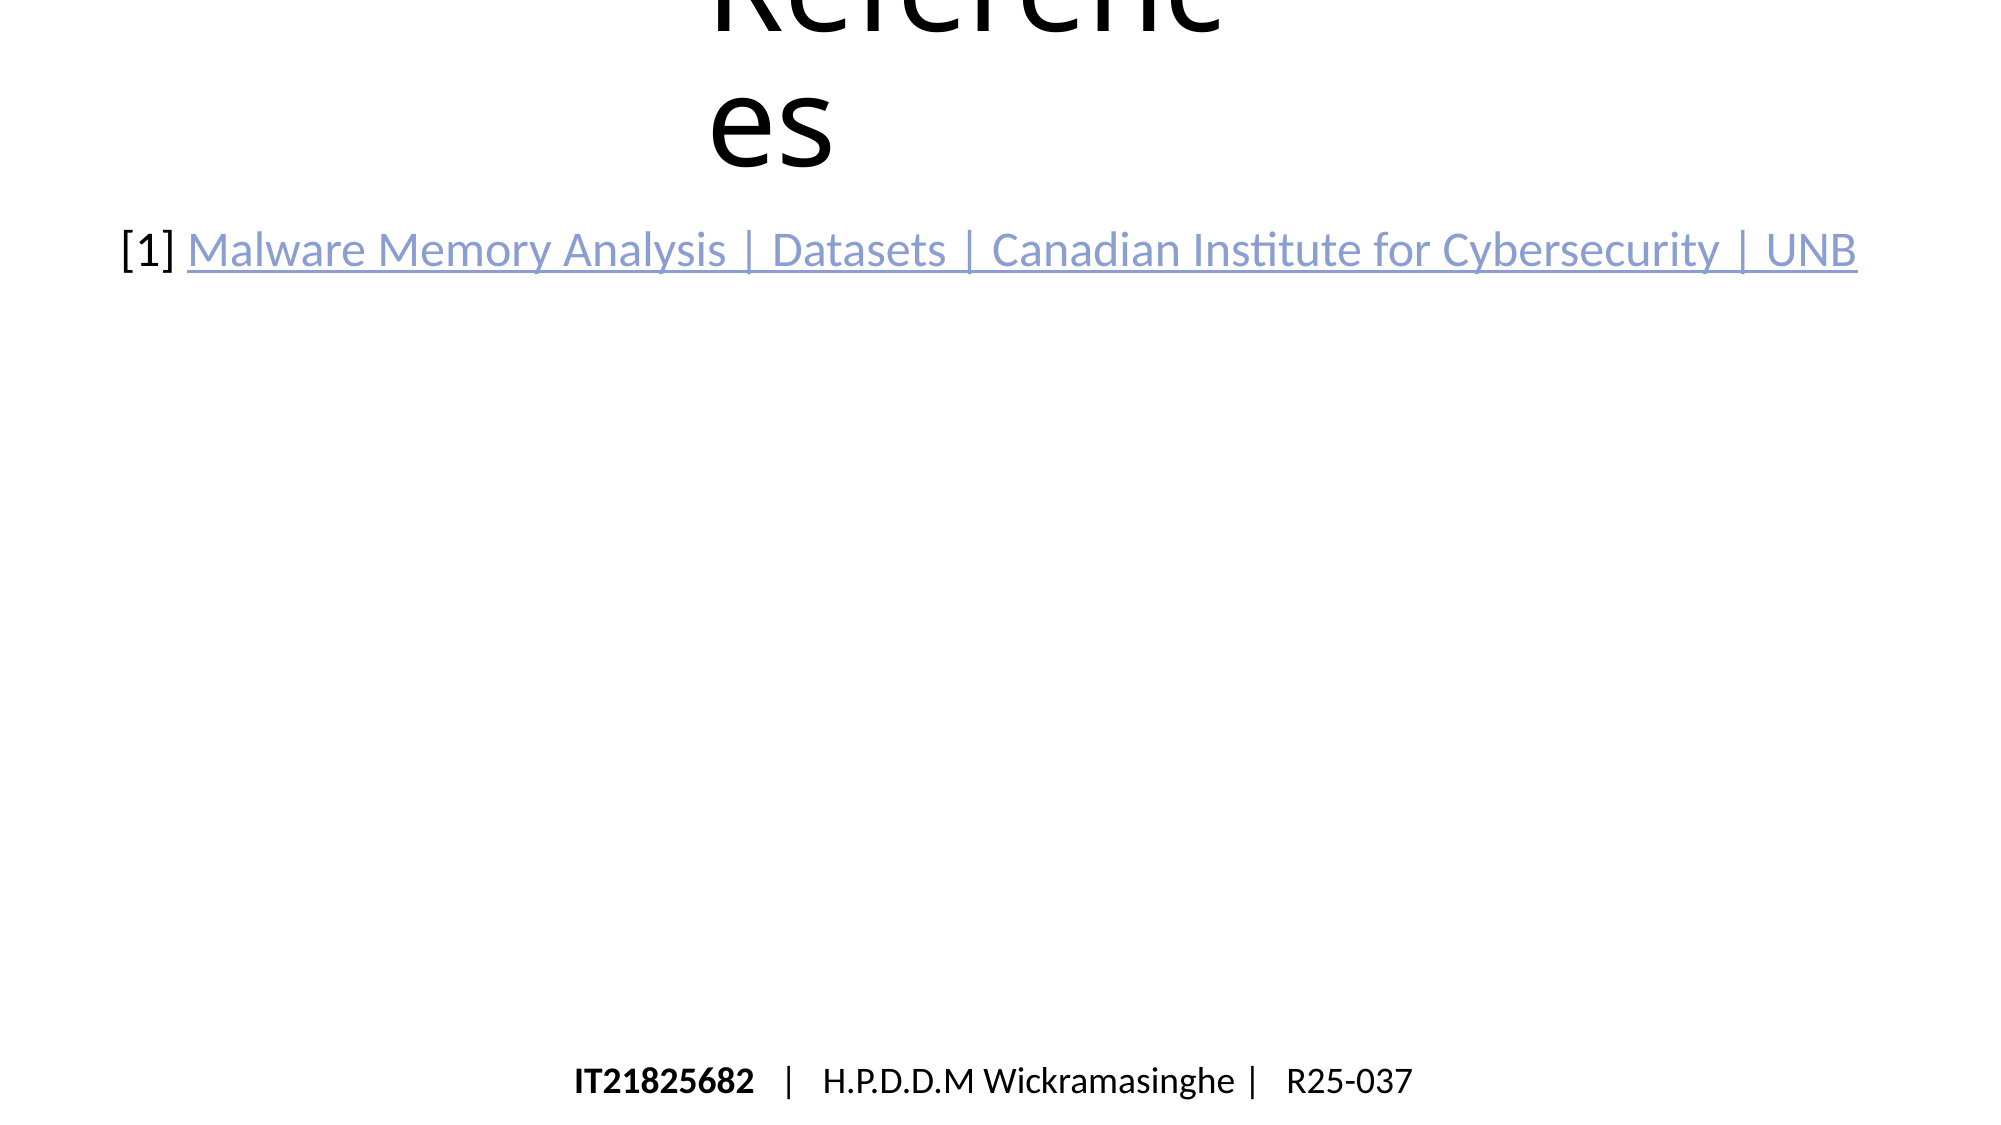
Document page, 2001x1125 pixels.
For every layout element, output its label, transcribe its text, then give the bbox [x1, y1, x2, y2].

text_box IT21825682 | H.P.D.D.M Wickramasinghe | R25-037 [558, 1048, 1679, 1110]
title References [691, 47, 1309, 202]
list [1] Malware Memory Analysis | Datasets | Canadian Institute for Cybersecurity | UNB [105, 215, 1951, 1057]
